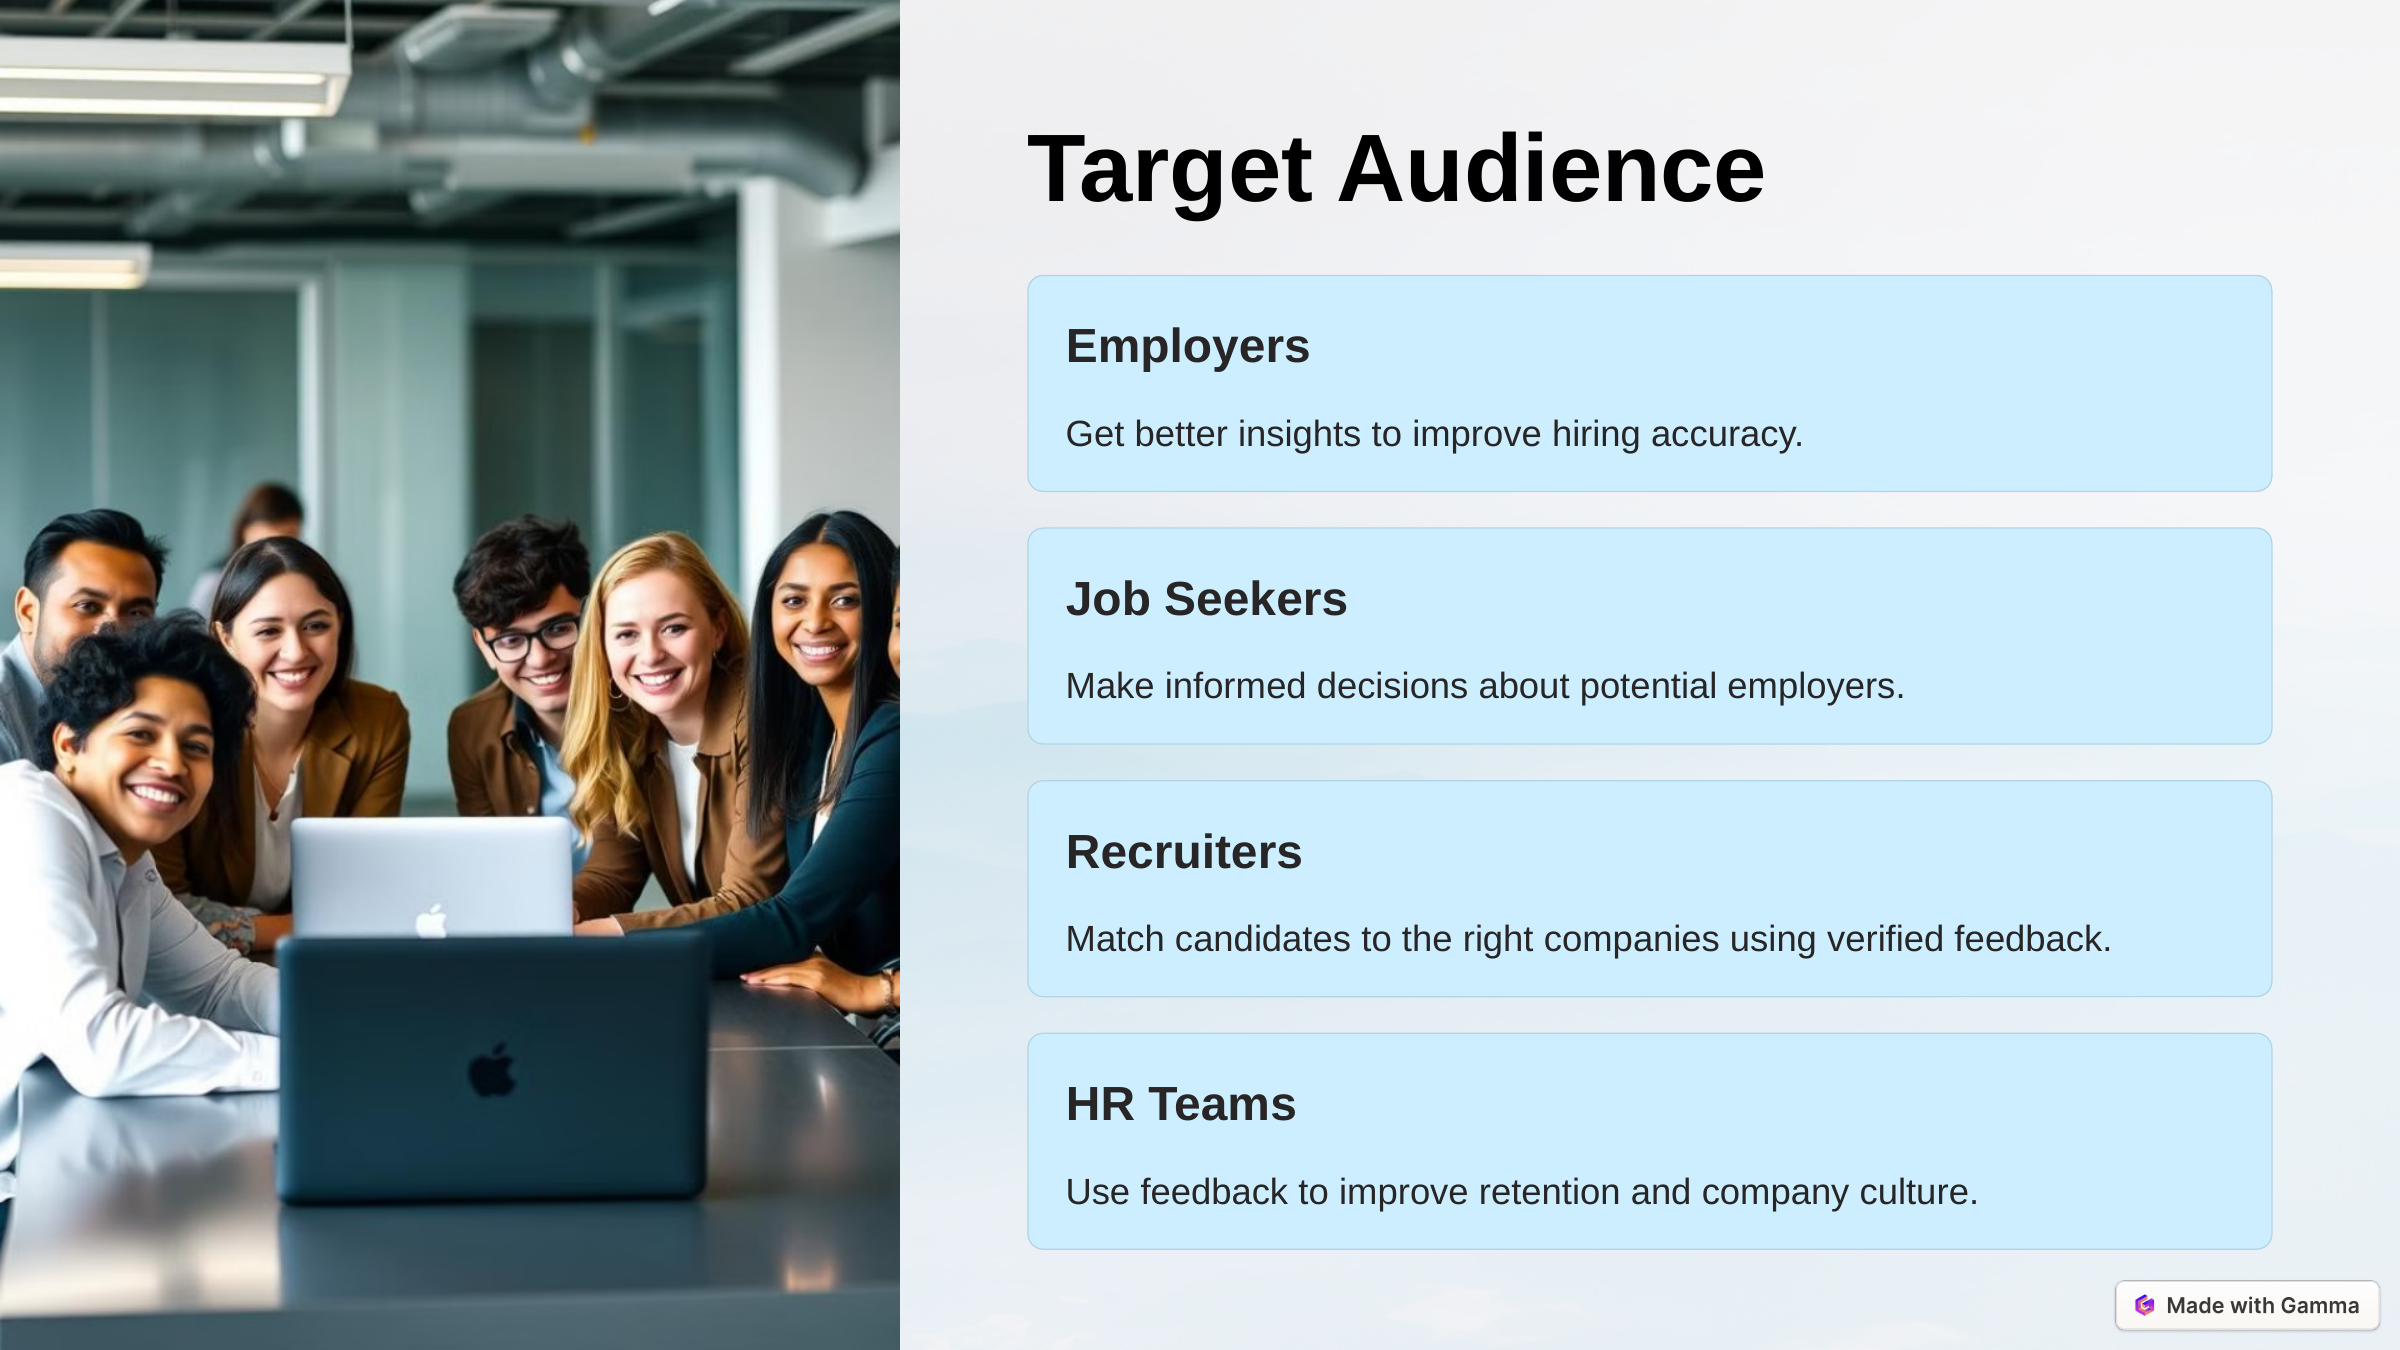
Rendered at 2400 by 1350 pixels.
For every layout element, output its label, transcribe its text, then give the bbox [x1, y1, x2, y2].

picture [2106, 1271, 2389, 1339]
text_box Match candidates to the right companies using verified feedback. [1065, 900, 2235, 959]
text_box Use feedback to improve retention and company culture. [1065, 1152, 2235, 1212]
text_box Target Audience [1027, 100, 1988, 221]
text_box Employers [1065, 313, 1546, 374]
text_box Recruiters [1065, 818, 1546, 879]
picture [0, 0, 900, 1350]
text_box [1027, 780, 2272, 997]
text_box Get better insights to improve hiring accuracy. [1065, 395, 2235, 454]
text_box Job Seekers [1065, 565, 1546, 626]
text_box [1027, 528, 2272, 745]
text_box [1027, 275, 2272, 492]
text_box [1027, 1033, 2272, 1250]
text_box HR Teams [1065, 1071, 1546, 1131]
text_box Make informed decisions about potential employers. [1065, 647, 2235, 707]
